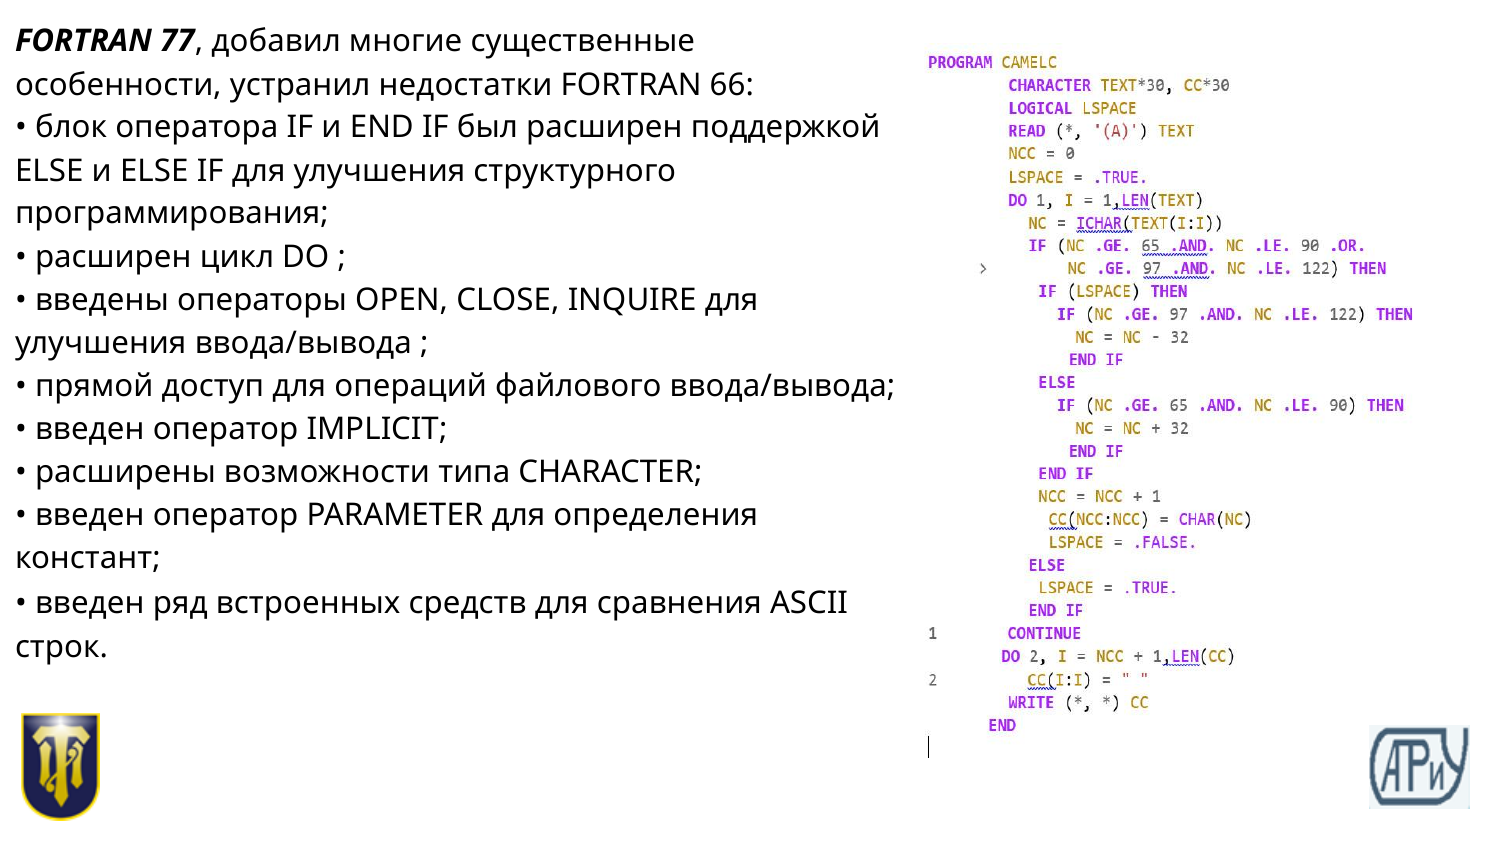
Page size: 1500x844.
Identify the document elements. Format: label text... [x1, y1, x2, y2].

text_box FORTRAN 77, добавил многие существенные особенности, устранил недостатки FORTRAN 66: • блок оператора IF и END IF был расширен поддержкой ELSE и ELSE IF для улучшения структурного программирования; • расширен цикл DO ; • введены операторы OPEN, CLOSE, INQUIRE для улучшения ввода/вывода ; • прямой доступ для операций файлового ввода/вывода; • введен оператор IMPLICIT; • расширены возможности типа CHARACTER; • введен оператор PARAMETER для определения констант; • введен ряд встроенных средств для сравнения ASCII строк. [0, 0, 920, 748]
picture [21, 713, 100, 821]
picture [888, 43, 1486, 809]
